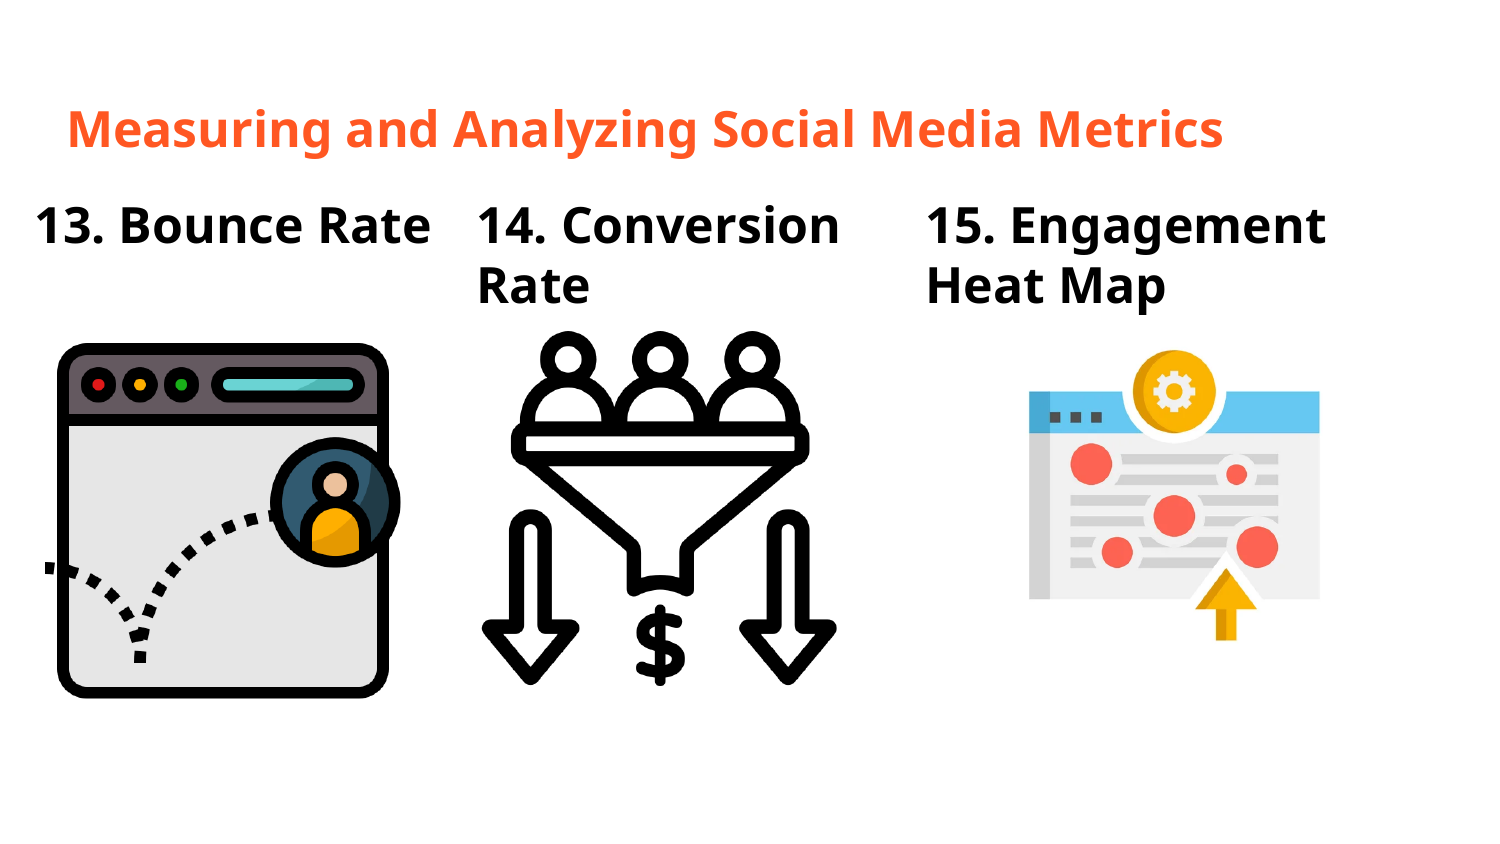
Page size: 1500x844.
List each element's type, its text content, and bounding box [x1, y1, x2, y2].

picture [33, 331, 412, 710]
text_box 15. Engagement Heat Map [910, 178, 1438, 329]
text_box 14. Conversion Rate [461, 178, 877, 329]
picture [481, 331, 837, 687]
title Measuring and Analyzing Social Media Metrics [51, 72, 1449, 167]
picture [1008, 329, 1340, 662]
list 13. Bounce Rate [19, 178, 493, 778]
